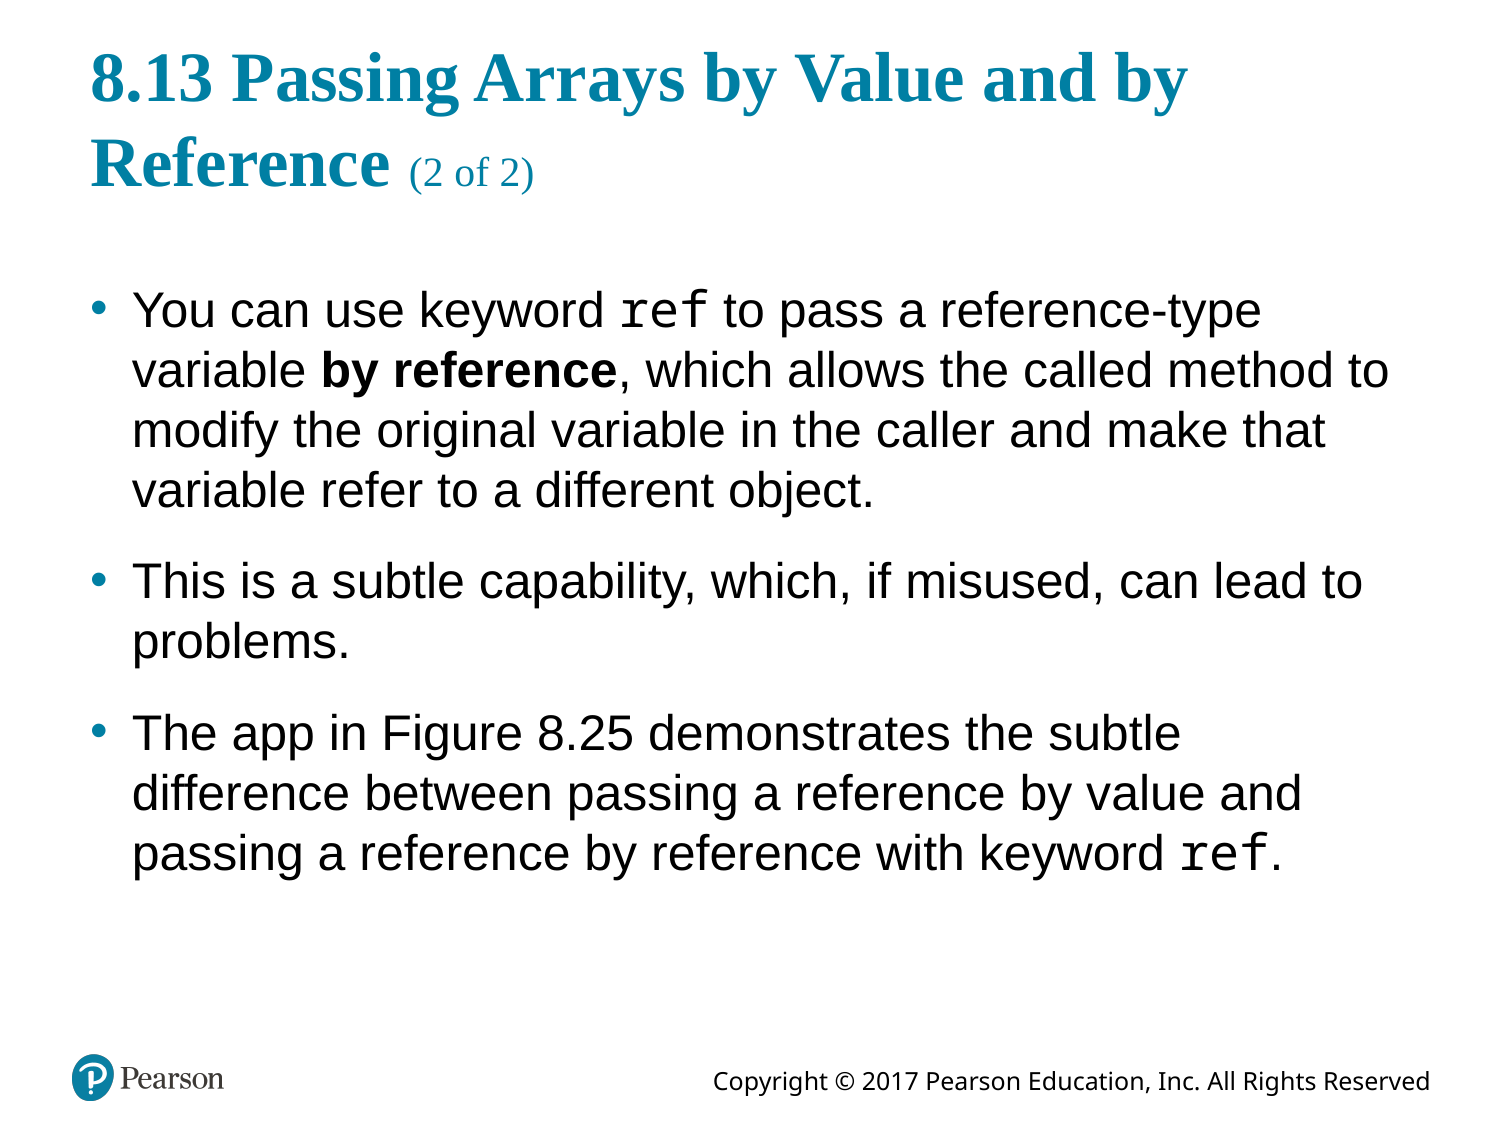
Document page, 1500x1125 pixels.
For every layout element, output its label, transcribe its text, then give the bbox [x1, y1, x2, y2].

list You can use keyword ref to pass a reference-type variable by reference, which allows the called method to modify the original variable in the caller and make that variable refer to a different object. This is a subtle capability, which, if misused, can lead to problems. The app in Figure 8.25 demonstrates the subtle difference between passing a reference by value and passing a reference by reference with keyword ref. [75, 262, 1425, 1005]
picture [72, 1054, 88, 1070]
picture [98, 1054, 224, 1101]
title 8.13 Passing Arrays by Value and by Reference (2 of 2) [75, 35, 1425, 216]
picture [80, 1063, 106, 1088]
picture [72, 1087, 83, 1101]
